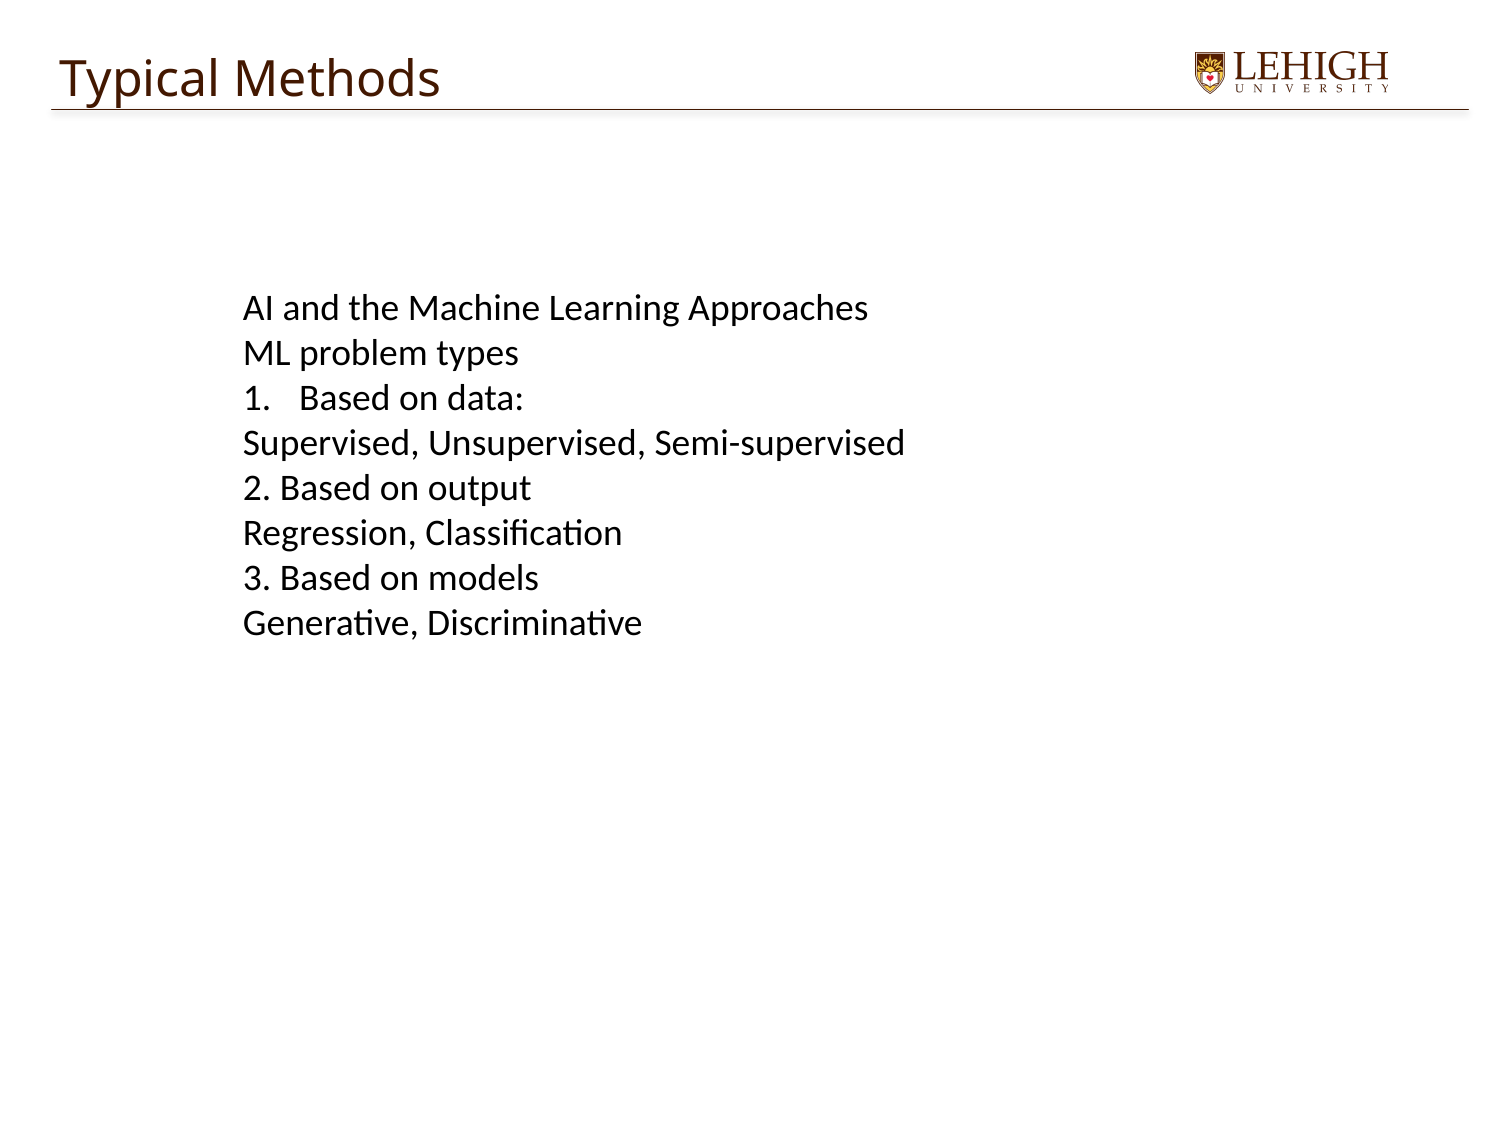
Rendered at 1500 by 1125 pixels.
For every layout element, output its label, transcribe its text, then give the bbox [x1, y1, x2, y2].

text_box AI and the Machine Learning Approaches ML problem types Based on data: Supervised, Unsupervised, Semi-supervised 2. Based on output Regression, Classification 3. Based on models Generative, Discriminative [228, 276, 1175, 651]
footer Typical Methods [44, 46, 1005, 107]
